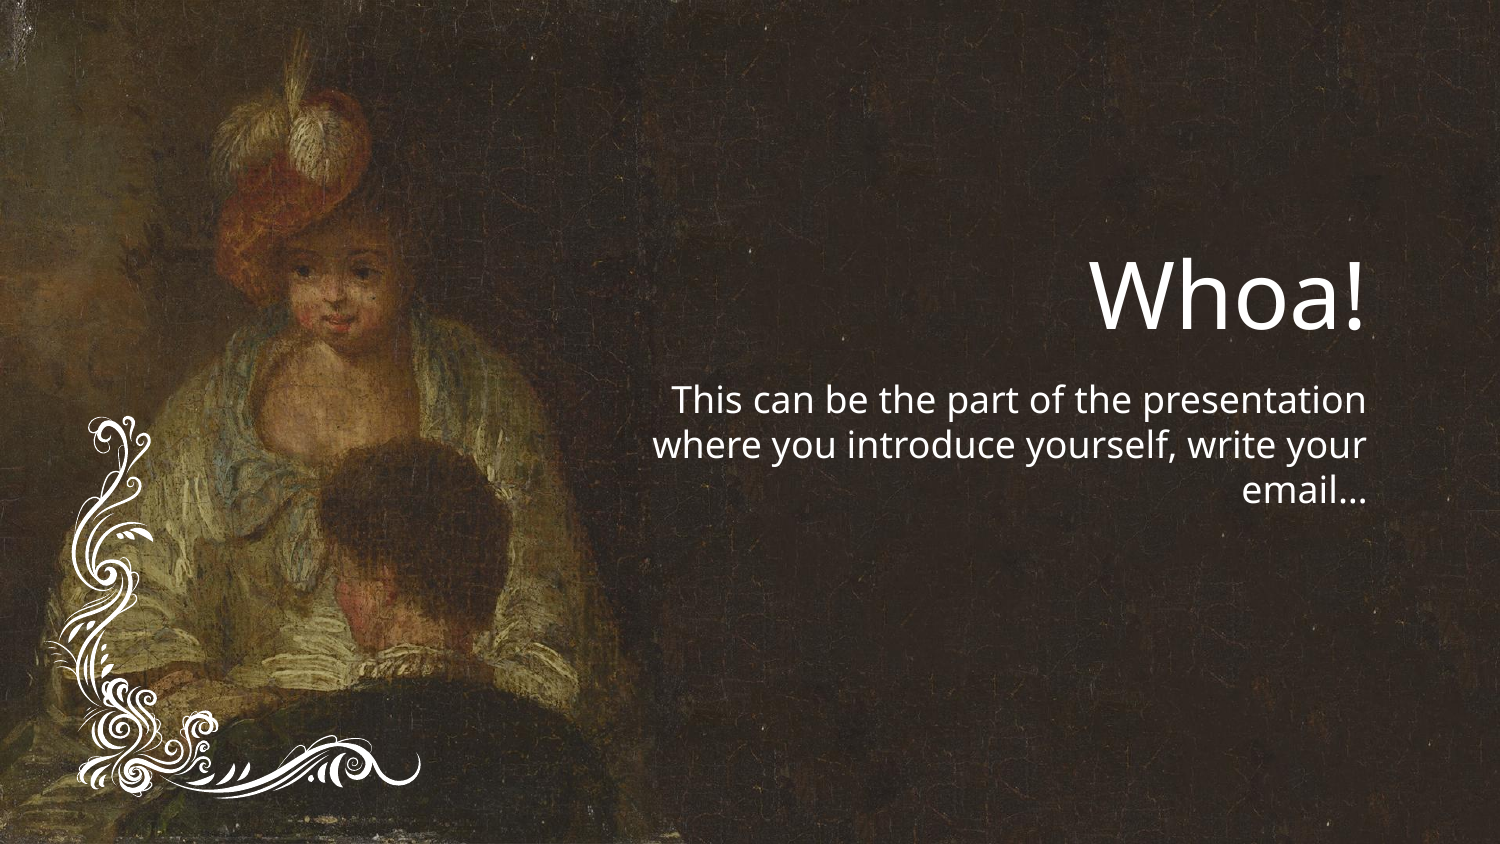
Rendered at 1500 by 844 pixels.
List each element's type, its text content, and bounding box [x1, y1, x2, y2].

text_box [43, 415, 421, 799]
subtitle This can be the part of the presentation where you introduce yourself, write your email… [597, 360, 1383, 716]
title Whoa! [597, 92, 1383, 360]
picture [0, 0, 1500, 844]
